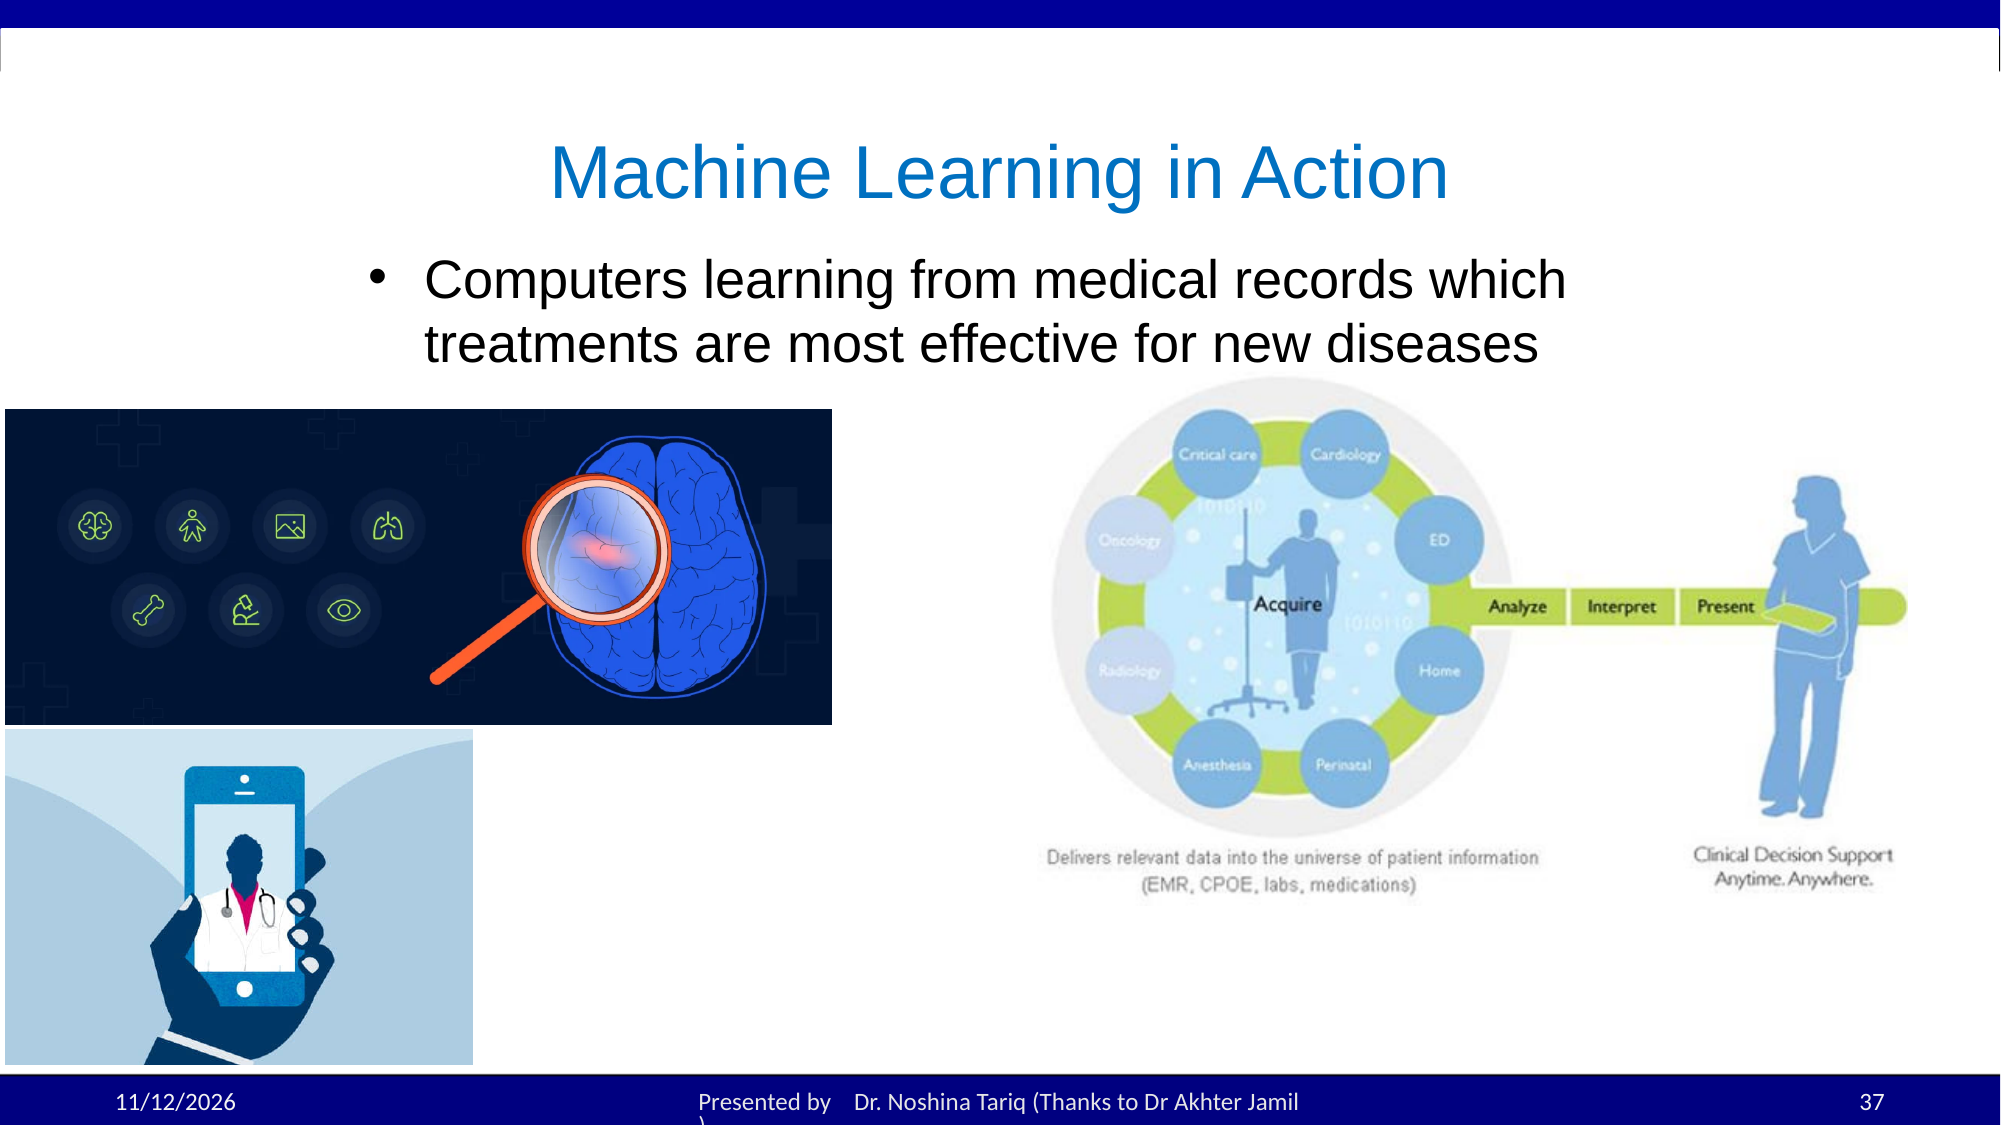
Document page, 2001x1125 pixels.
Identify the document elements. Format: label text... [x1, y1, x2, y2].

slide_number 37 [1433, 1062, 1900, 1125]
picture [0, 0, 2001, 1125]
slide_number 19-Aug-25 [99, 1062, 567, 1125]
footer Presented by Dr. Noshina Tariq (Thanks to Dr Akhter Jamil) [683, 1062, 1317, 1125]
title Machine Learning in Action [99, 99, 1900, 238]
list Computers learning from medical records which treatments are most effective for new diseases [353, 236, 1647, 437]
